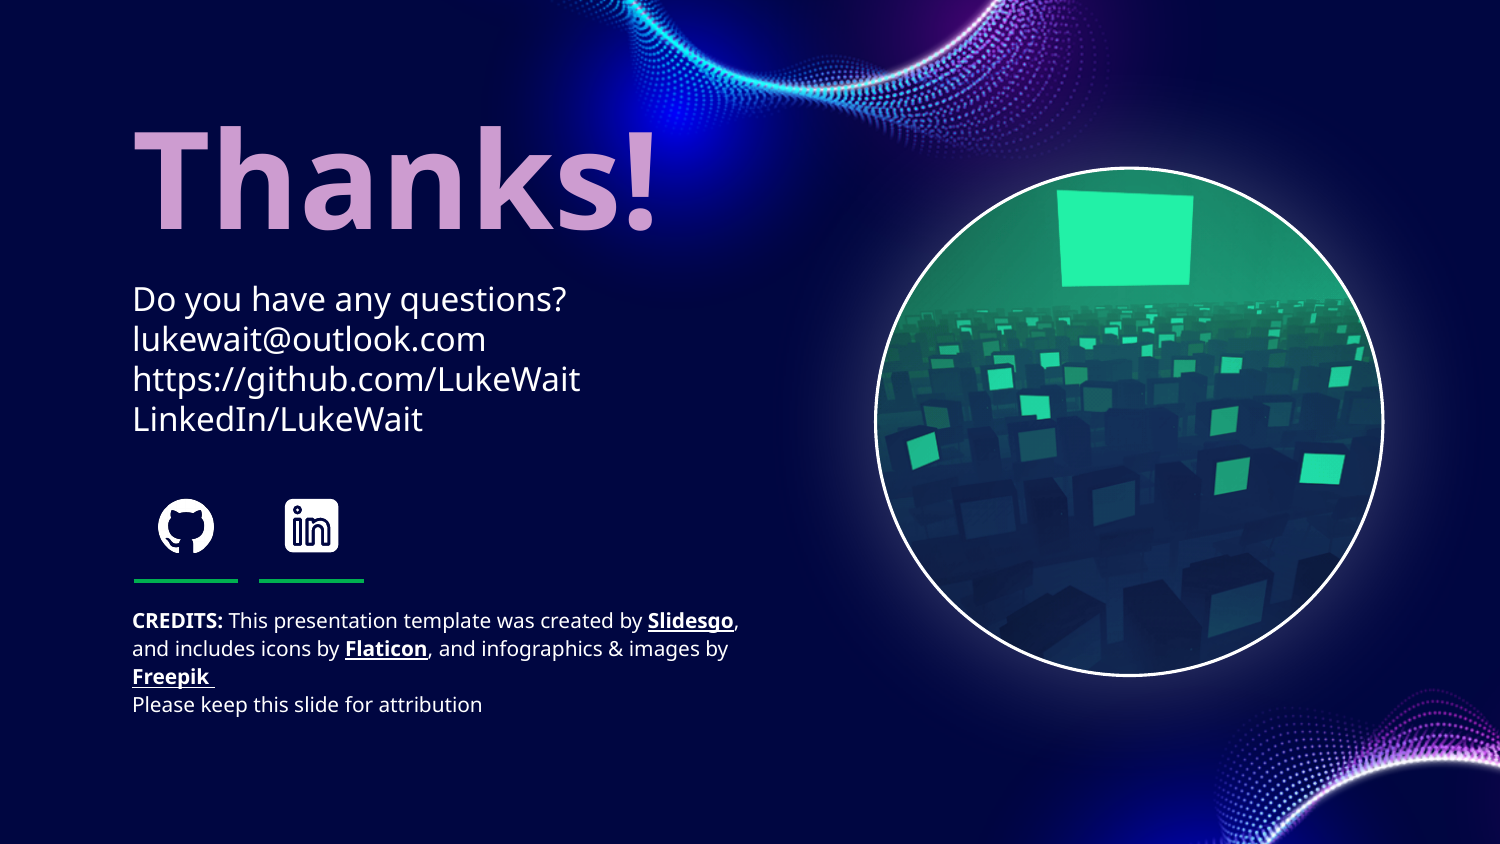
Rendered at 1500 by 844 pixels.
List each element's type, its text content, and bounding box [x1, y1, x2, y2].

picture [158, 498, 214, 553]
title Thanks! [116, 98, 702, 263]
picture [192, 0, 1500, 844]
text_box Please keep this slide for attribution [116, 676, 799, 720]
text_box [284, 498, 339, 553]
subtitle Do you have any questions? lukewait@outlook.com https://github.com/LukeWait LinkedIn/LukeWait [116, 263, 702, 450]
